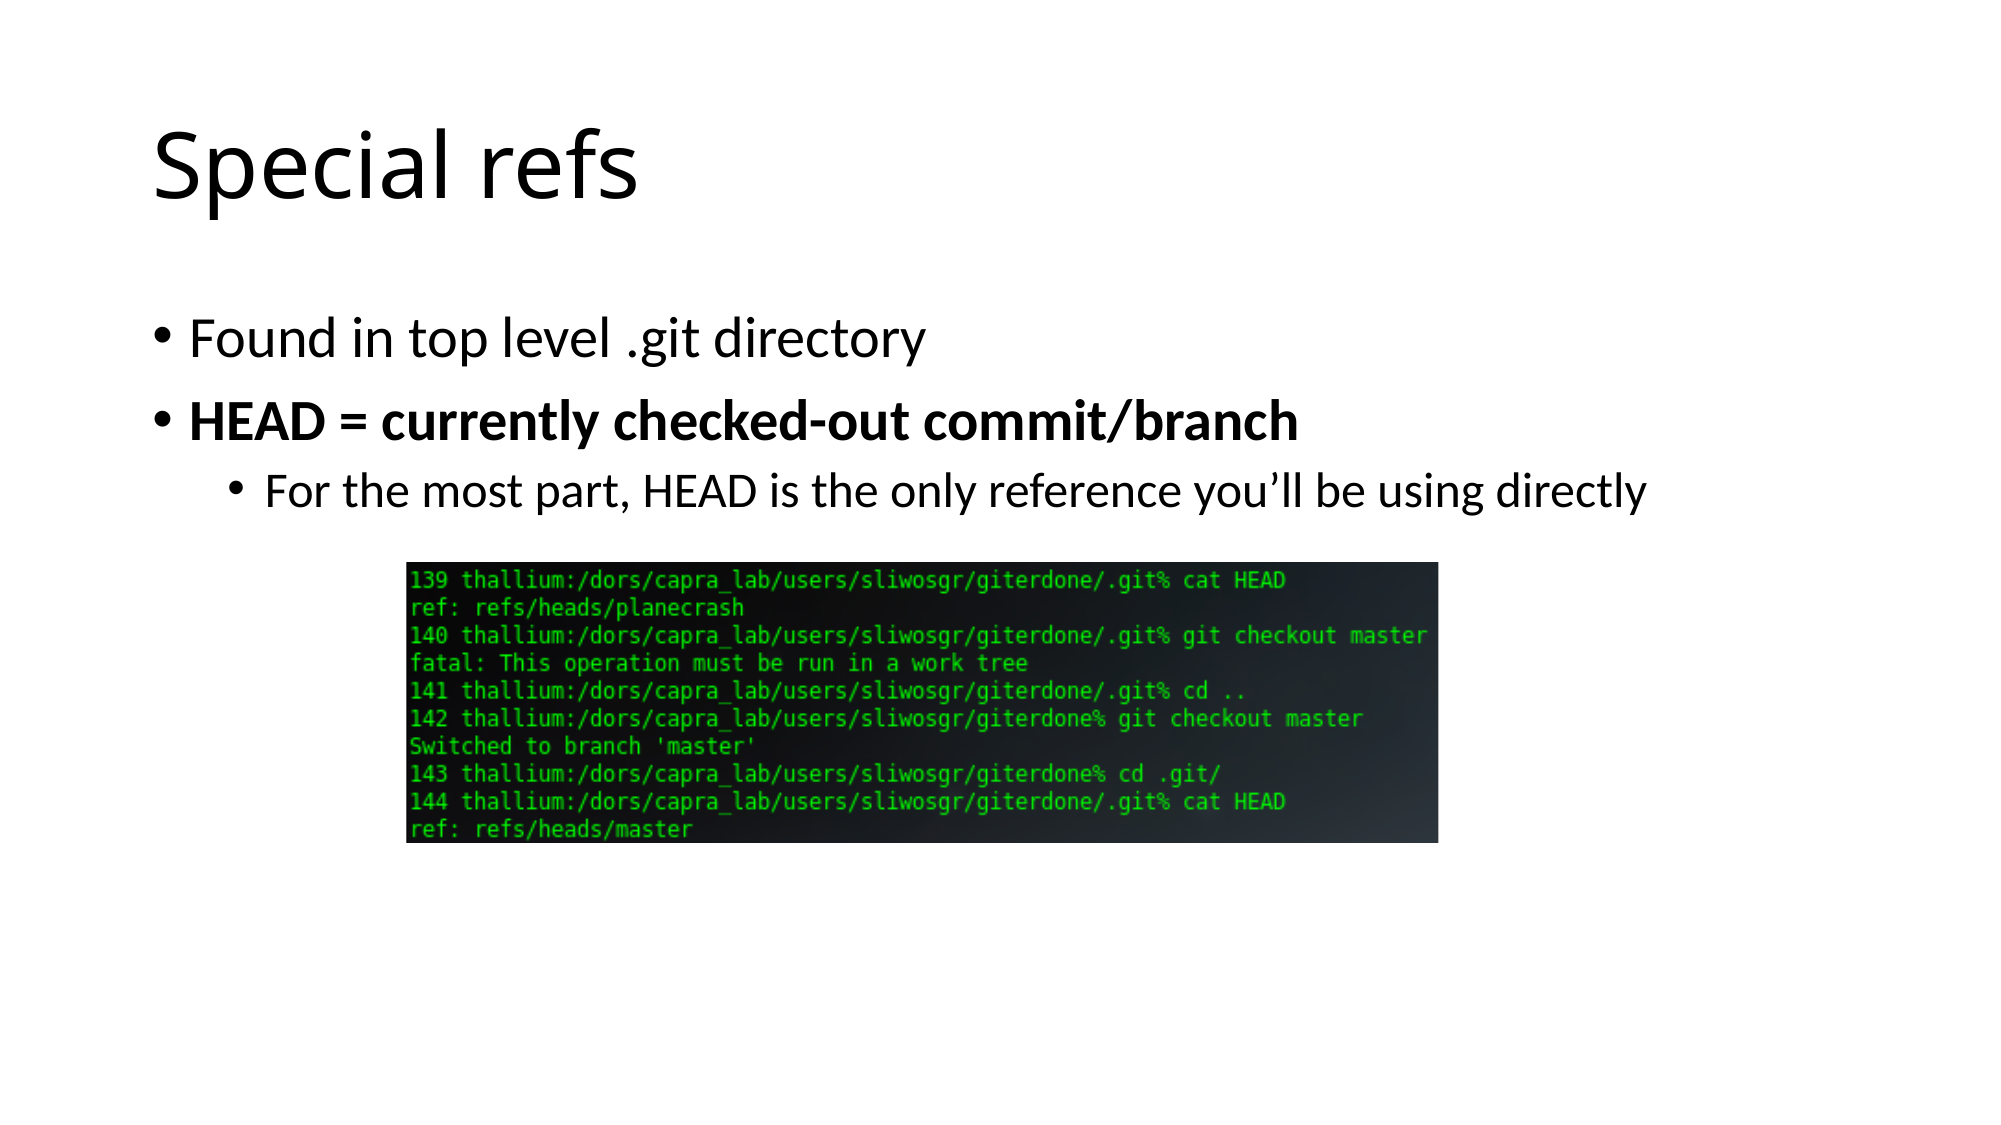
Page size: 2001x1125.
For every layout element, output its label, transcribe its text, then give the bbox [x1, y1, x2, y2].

picture [406, 562, 1439, 843]
list Found in top level .git directory HEAD = currently checked-out commit/branch For the most part, HEAD is the only reference you’ll be using directly [137, 299, 1863, 1116]
title Special refs [137, 59, 1863, 278]
